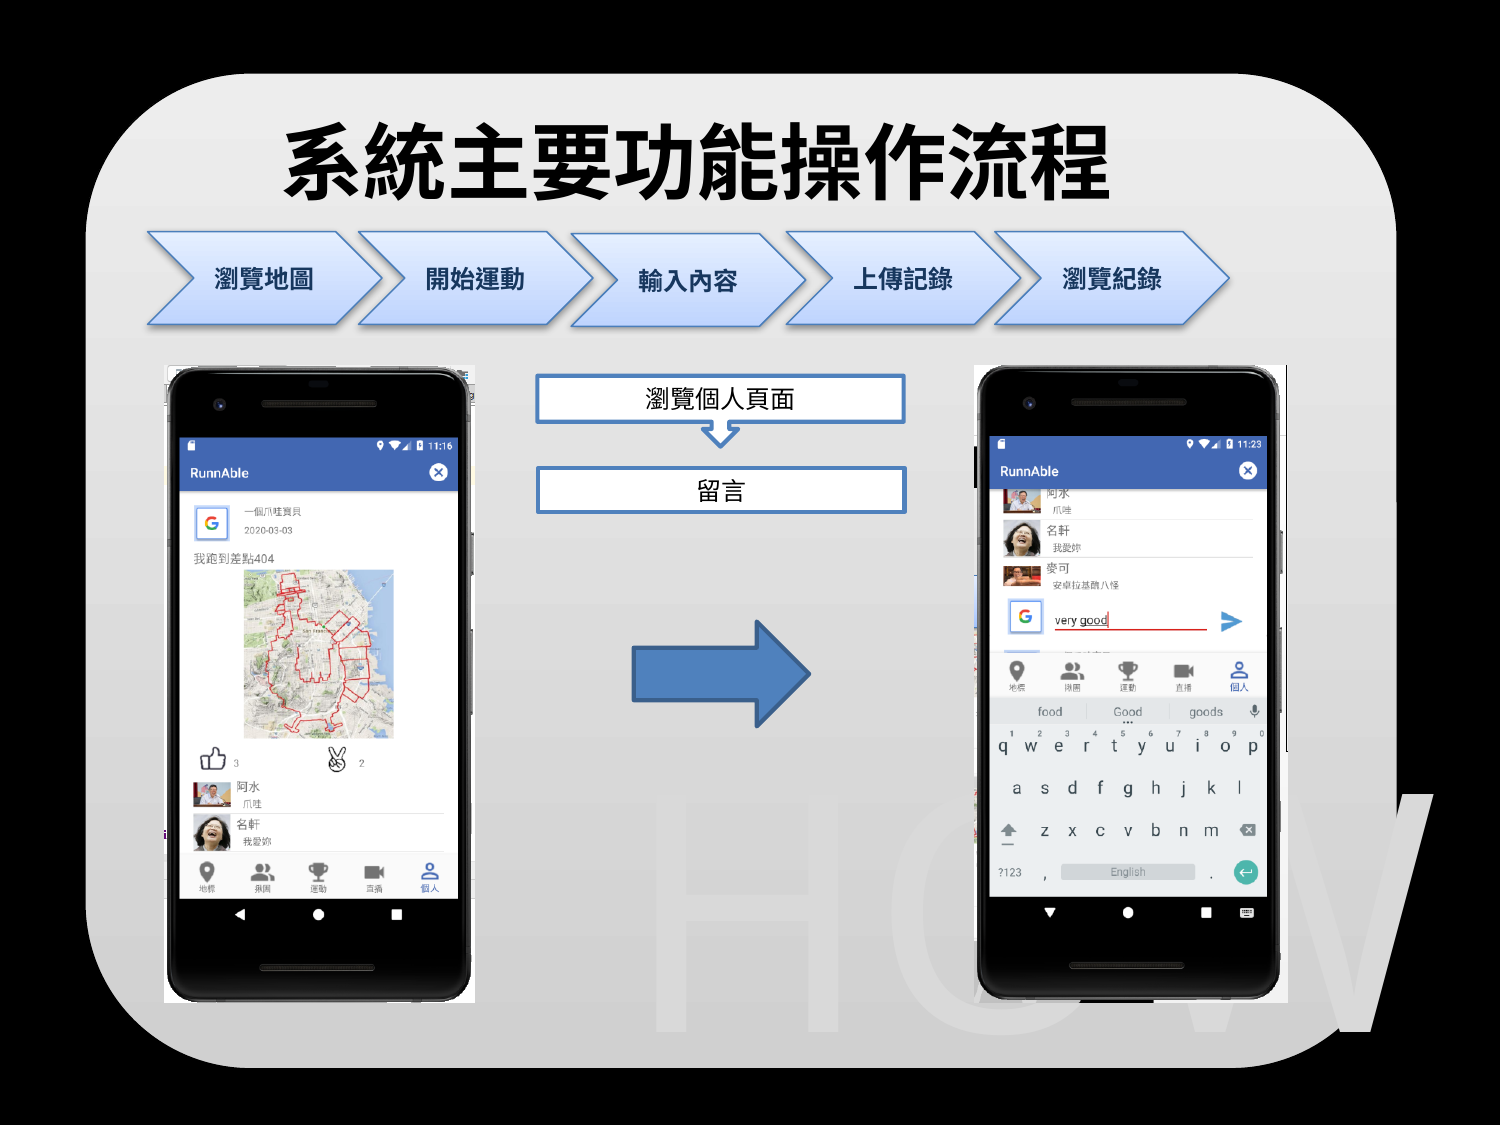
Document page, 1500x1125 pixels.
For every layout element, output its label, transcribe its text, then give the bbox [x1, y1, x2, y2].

text_box 上傳記錄 [785, 230, 1022, 326]
text_box 留言 [536, 466, 907, 514]
text_box 瀏覽地圖 [146, 230, 383, 326]
text_box [84, 72, 1399, 1070]
text_box HOW [609, 691, 1500, 1106]
text_box 瀏覽個人頁面 [535, 373, 906, 449]
text_box 輸入內容 [570, 232, 807, 328]
text_box 開始運動 [357, 230, 594, 326]
title 系統主要功能操作流程 [265, 62, 1211, 259]
picture [974, 364, 1288, 1003]
picture [164, 364, 475, 1003]
text_box 瀏覽紀錄 [994, 230, 1230, 326]
text_box [631, 619, 812, 729]
